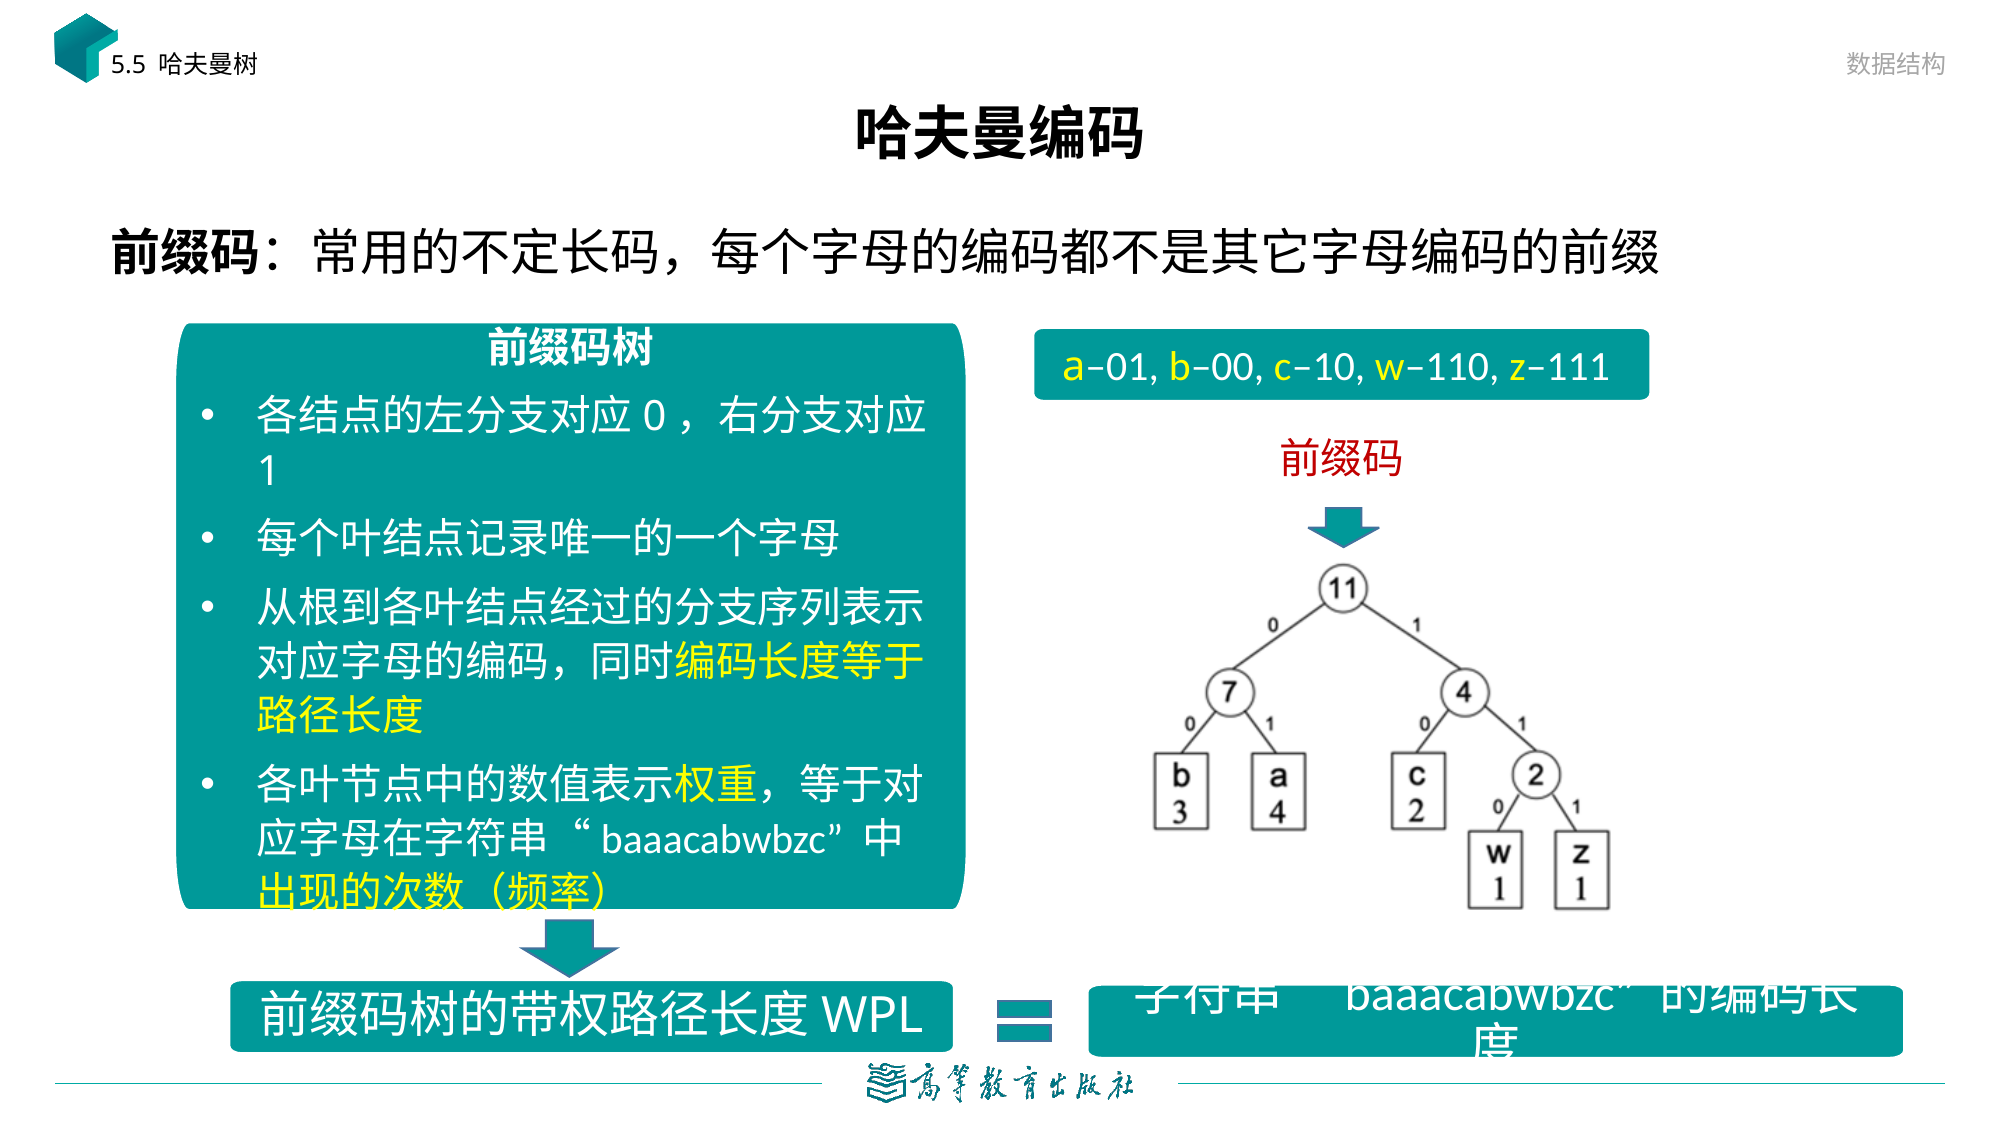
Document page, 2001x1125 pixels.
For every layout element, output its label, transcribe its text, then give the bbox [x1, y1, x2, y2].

text_box 前缀码树的带权路径长度WPL [228, 979, 955, 1055]
text_box 前缀码：常用的不定长码，每个字母的编码都不是其它字母编码的前缀 [95, 201, 1895, 982]
text_box [997, 1024, 1052, 1042]
picture [867, 1063, 1133, 1103]
text_box [518, 919, 620, 978]
text_box 前缀码 [1264, 424, 1420, 490]
list 数据结构 [1115, 32, 1962, 86]
text_box [997, 1000, 1052, 1018]
picture [1136, 550, 1622, 924]
text_box 前缀码树 各结点的左分支对应0，右分支对应1 每个叶结点记录唯一的一个字母 从根到各叶结点经过的分支序列表示对应字母的编码，同时编码长度等于路径长度 各叶节点中的数值表示权重，等于对应字母在字符串“baaacabwbzc” 中出现的次数（频率） [174, 321, 968, 912]
text_box 字符串“baaacabwbzc” 的编码长度 [1086, 983, 1906, 1059]
title 哈夫曼编码 [137, 92, 1863, 178]
subtitle 5.5 哈夫曼树 [95, 44, 894, 99]
text_box a–01, b–00, c–10, w–110, z–111 [1032, 326, 1652, 402]
text_box [1307, 507, 1380, 549]
